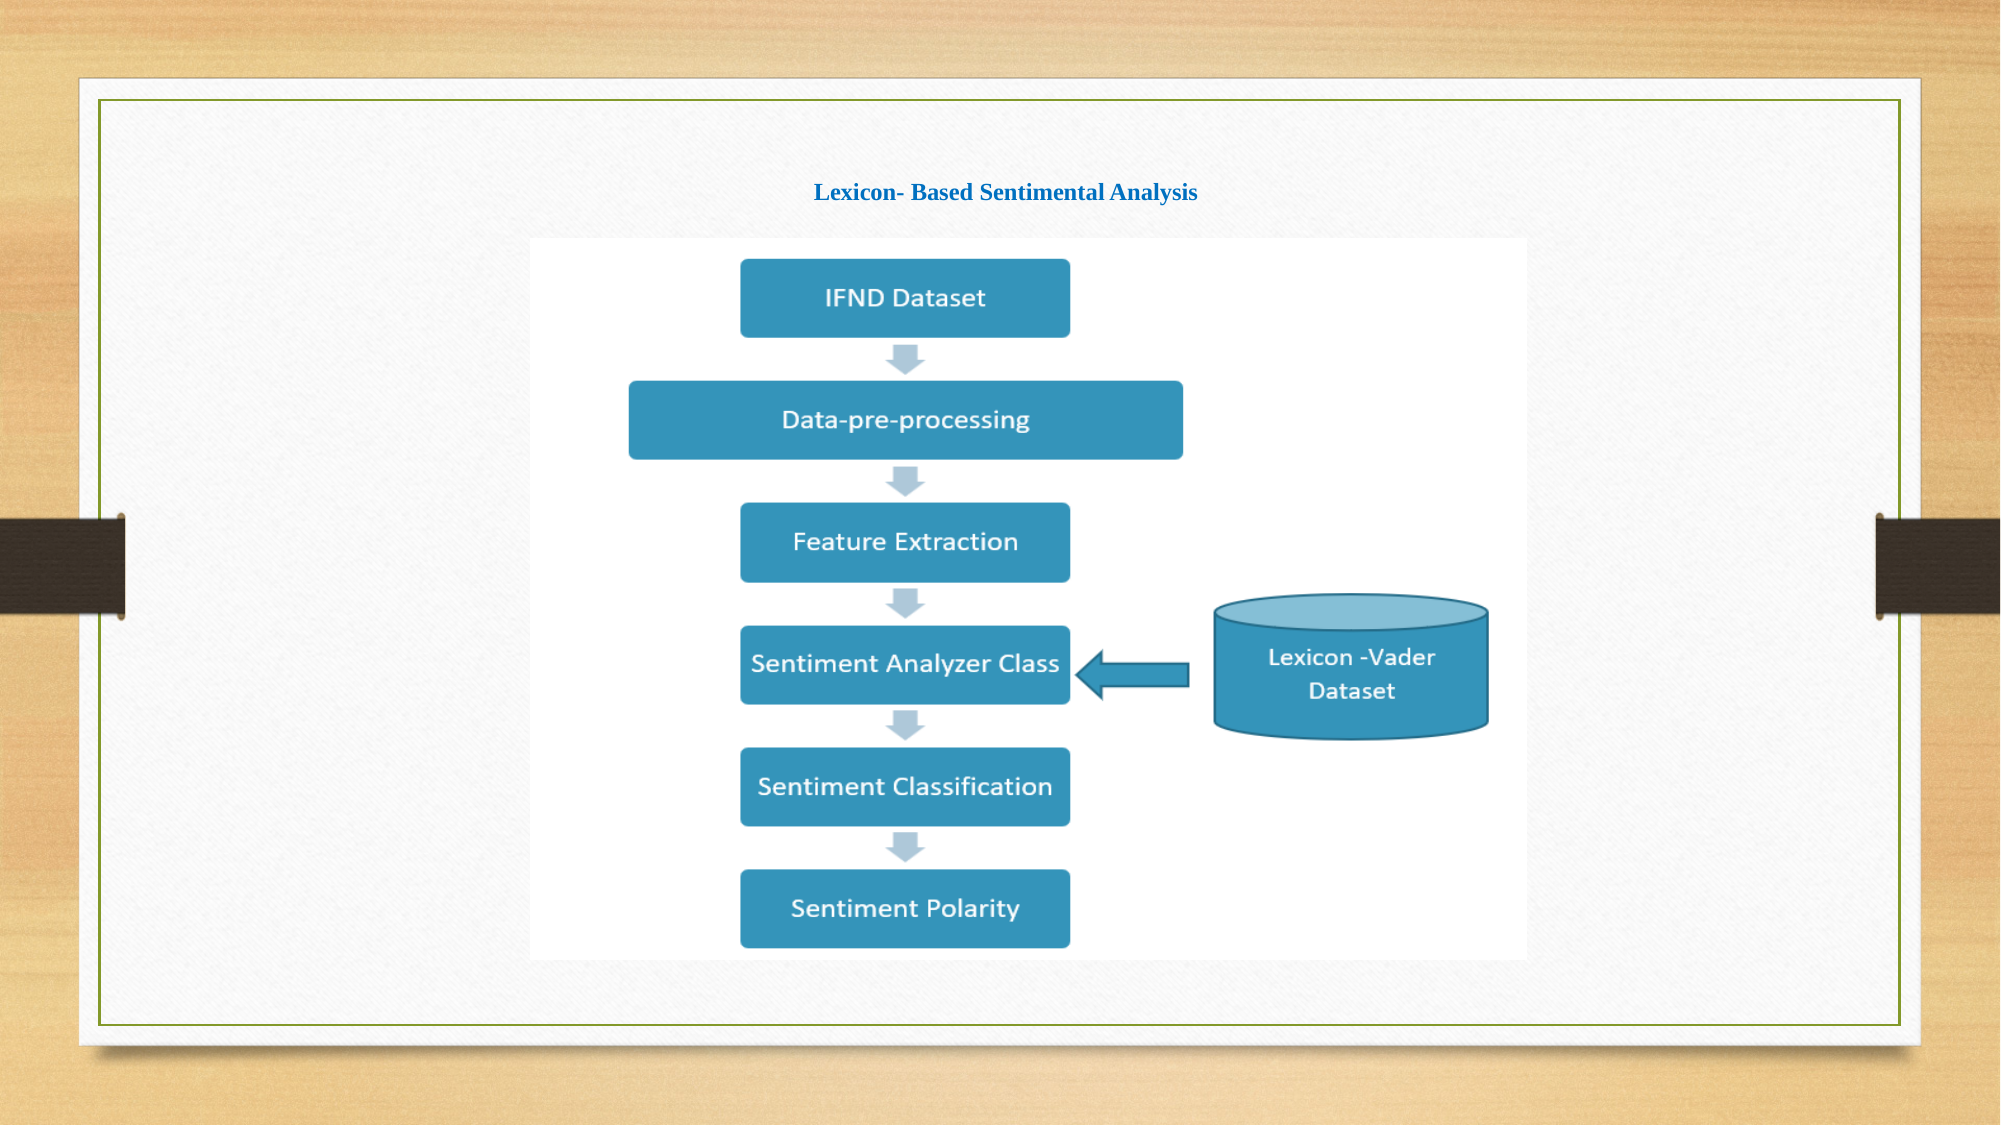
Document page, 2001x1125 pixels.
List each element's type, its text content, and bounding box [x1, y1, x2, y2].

picture [0, 0, 2001, 1125]
title Lexicon- Based Sentimental Analysis [253, 142, 1759, 256]
